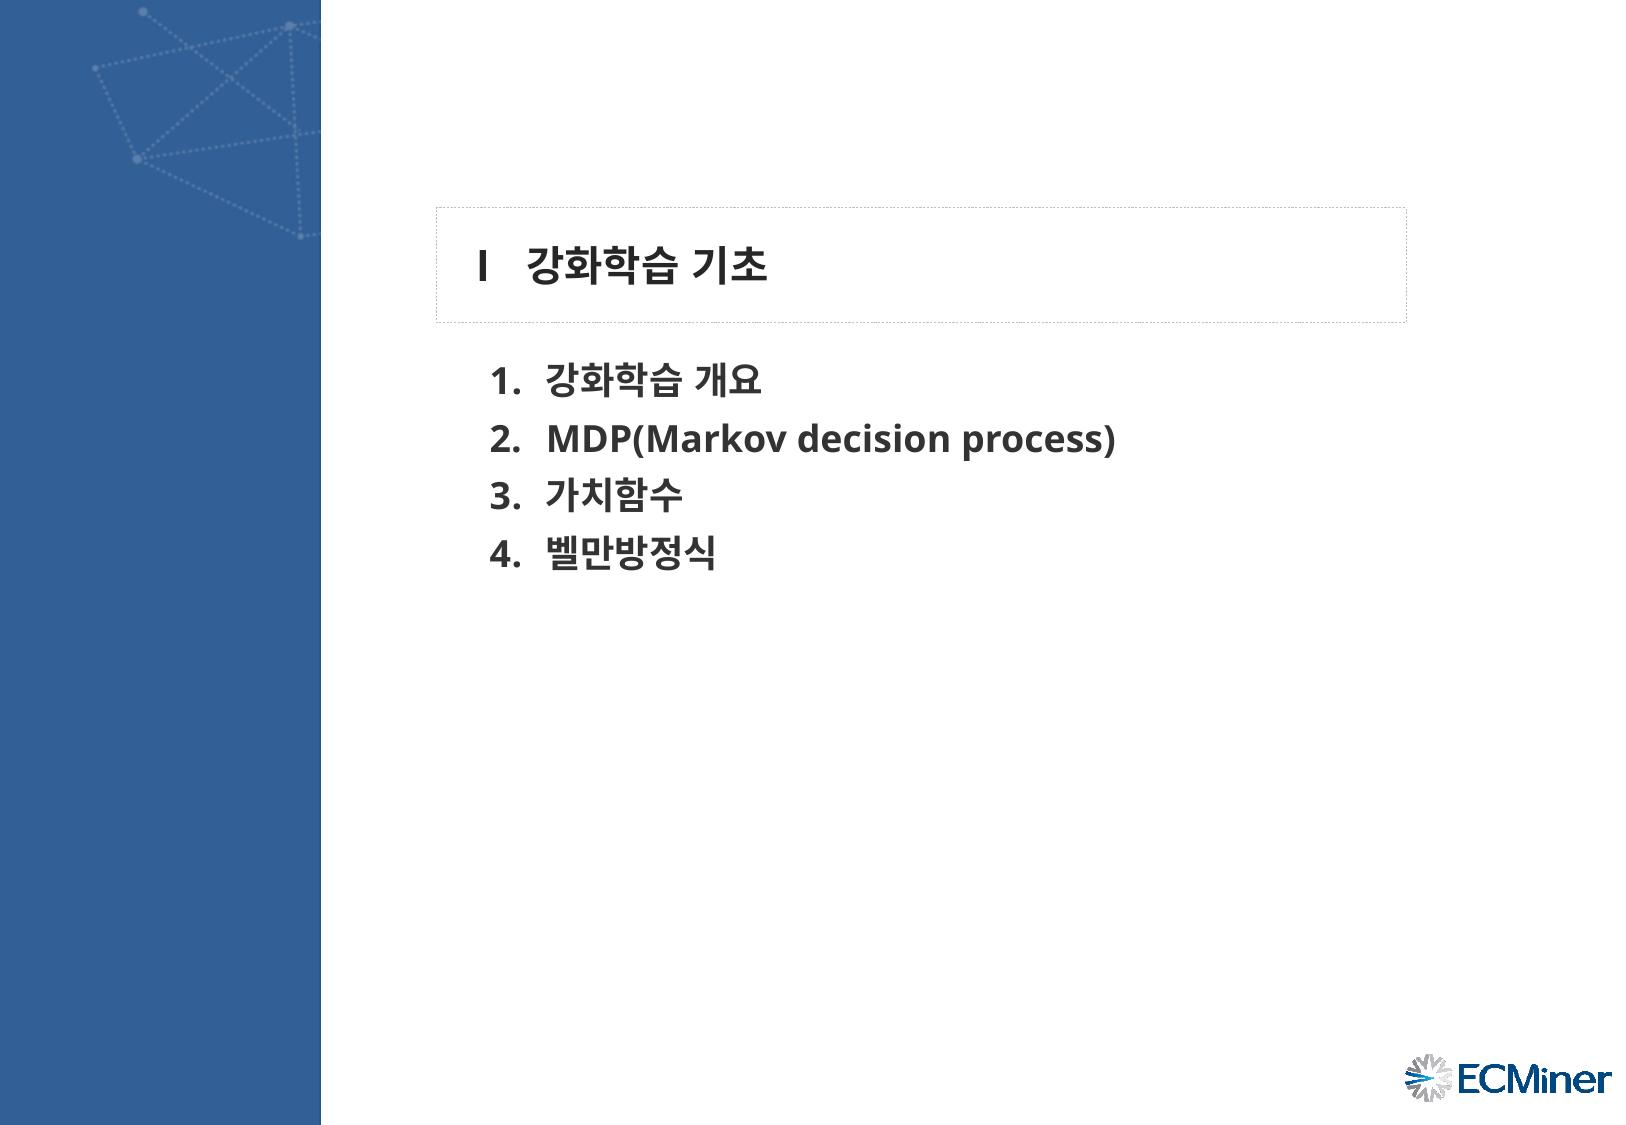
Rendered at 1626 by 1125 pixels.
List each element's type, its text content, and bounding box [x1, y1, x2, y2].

picture [1405, 1054, 1612, 1102]
picture [0, 0, 321, 1125]
list Ⅰ 강화학습 기초 [447, 230, 1374, 300]
list 강화학습 개요 MDP(Markov decision process) 가치함수 벨만방정식 [474, 349, 1374, 895]
